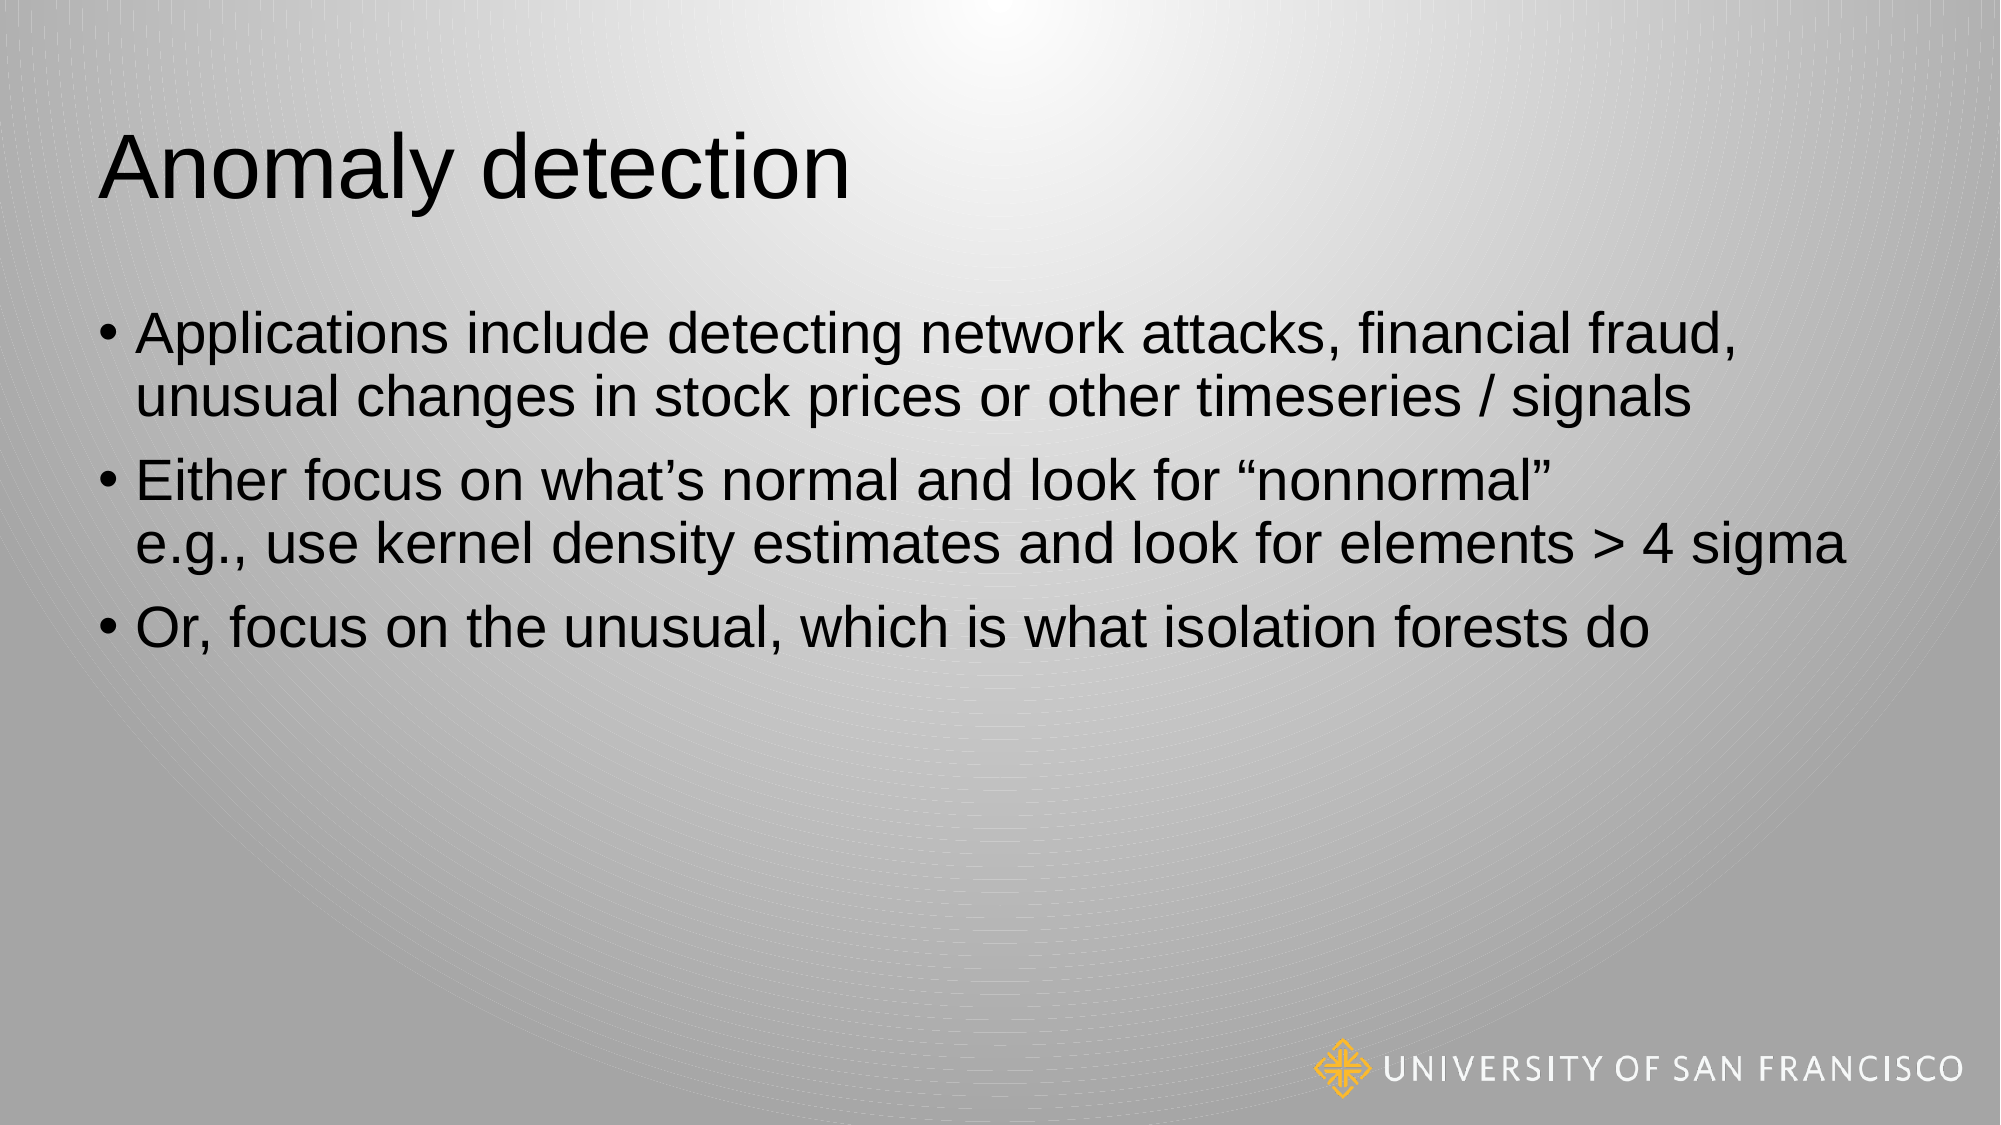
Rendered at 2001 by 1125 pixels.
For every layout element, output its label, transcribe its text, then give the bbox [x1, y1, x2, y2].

list Applications include detecting network attacks, financial fraud, unusual changes in stock prices or other timeseries / signals Either focus on what’s normal and look for “nonnormal” e.g., use kernel density estimates and look for elements > 4 sigma Or, focus on the unusual, which is what isolation forests do [83, 296, 1913, 1010]
title Anomaly detection [83, 59, 1863, 278]
